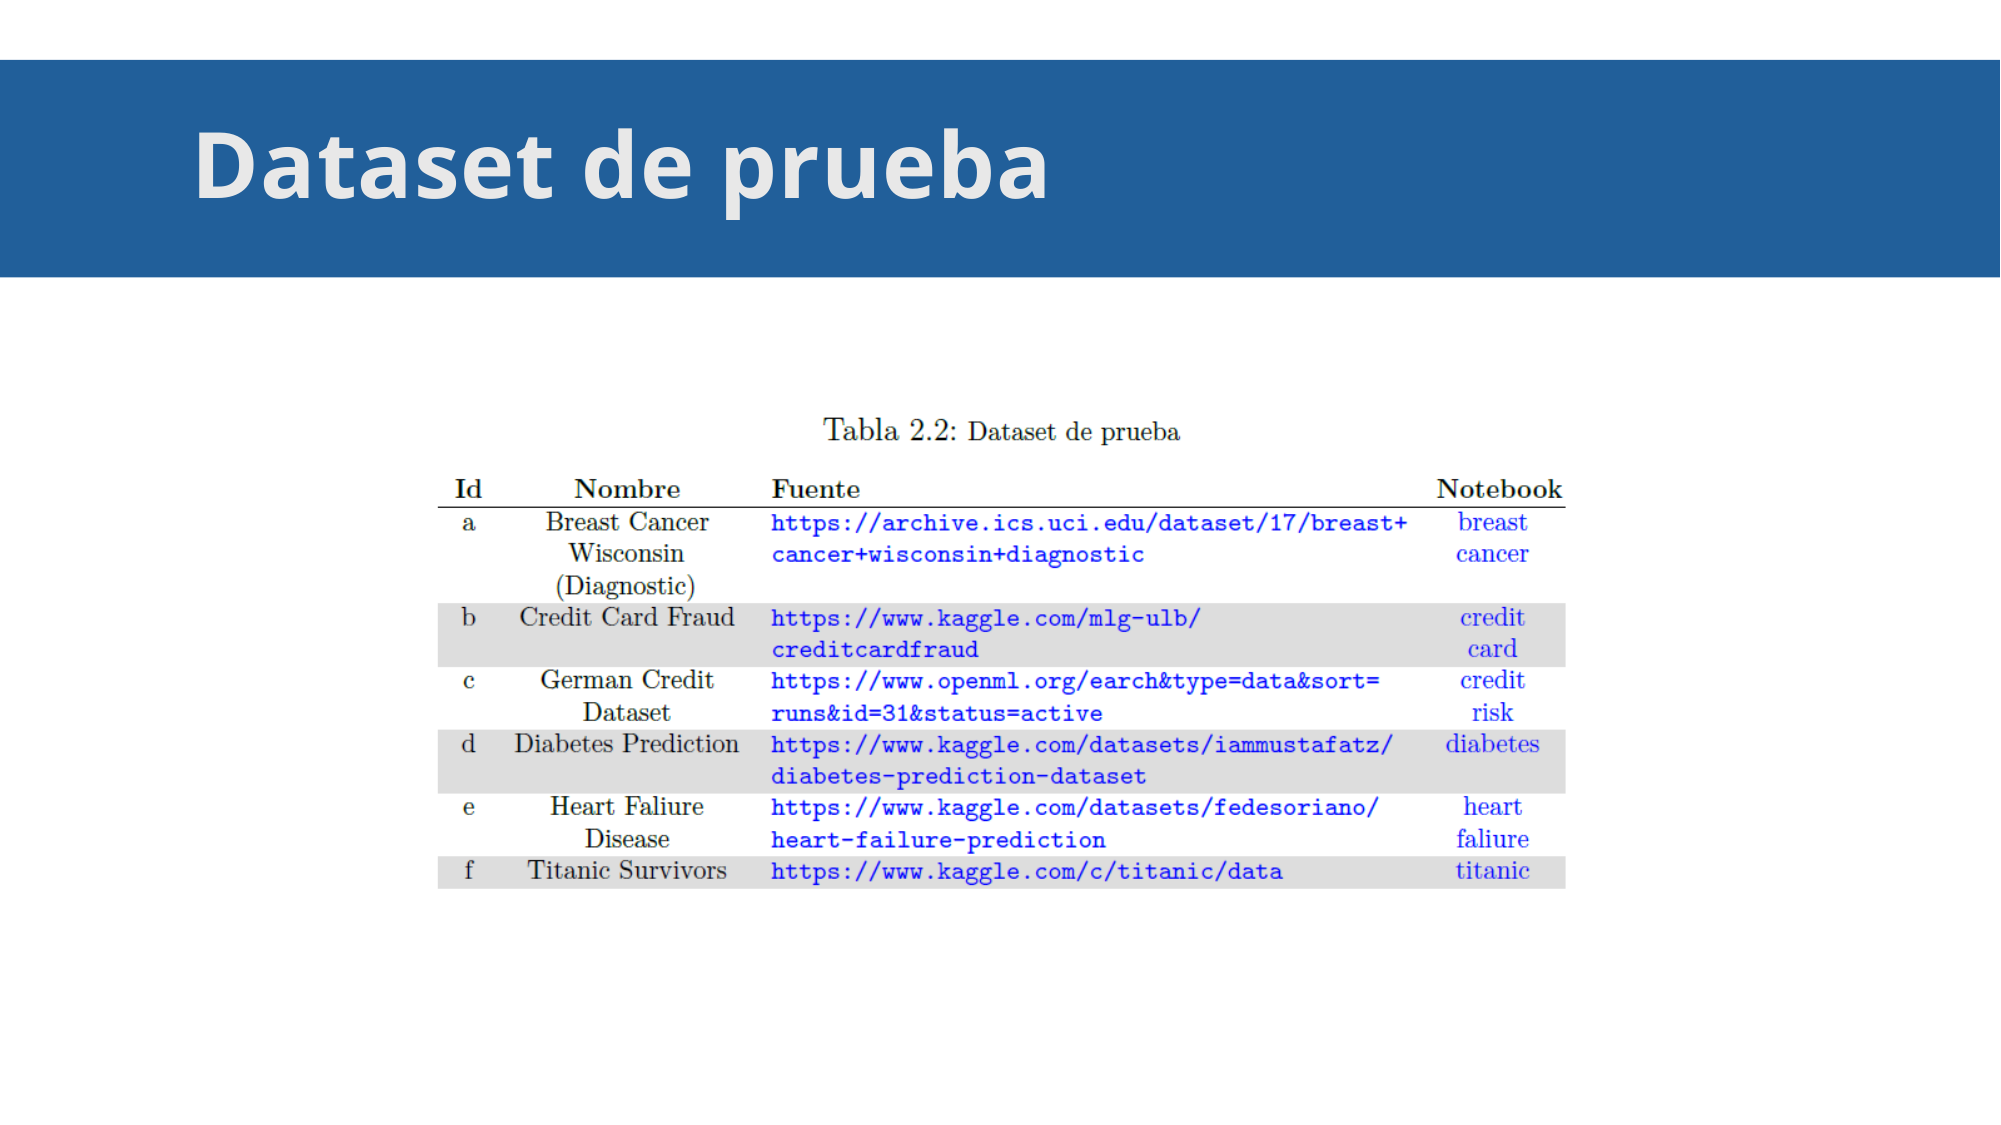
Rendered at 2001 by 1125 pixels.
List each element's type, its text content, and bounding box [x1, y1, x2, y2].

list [423, 398, 1577, 914]
title Dataset de prueba [0, 59, 2000, 278]
